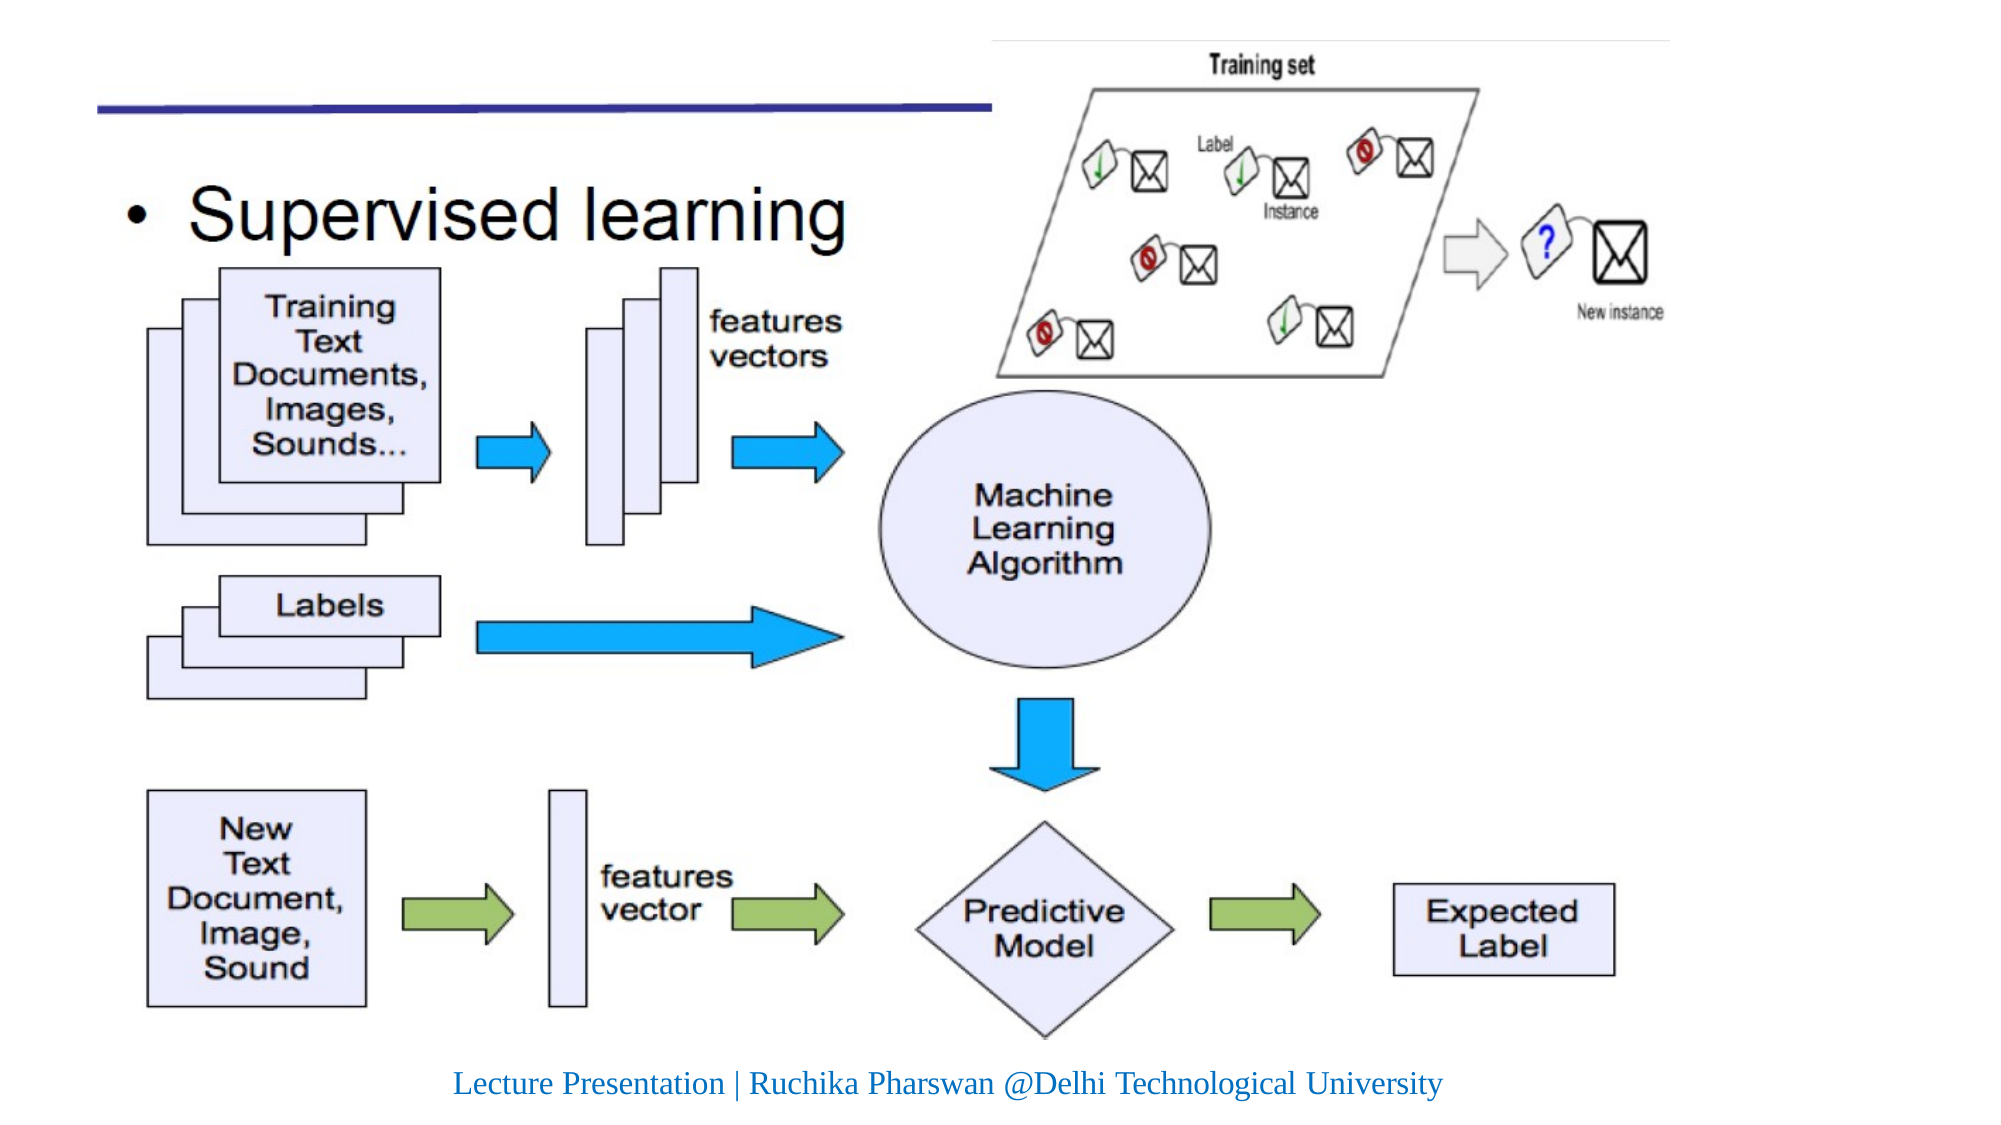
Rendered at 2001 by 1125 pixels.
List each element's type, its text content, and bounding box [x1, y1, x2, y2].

footer Lecture Presentation | Ruchika Pharswan @Delhi Technological University [450, 1062, 1450, 1125]
picture [96, 40, 1670, 1040]
